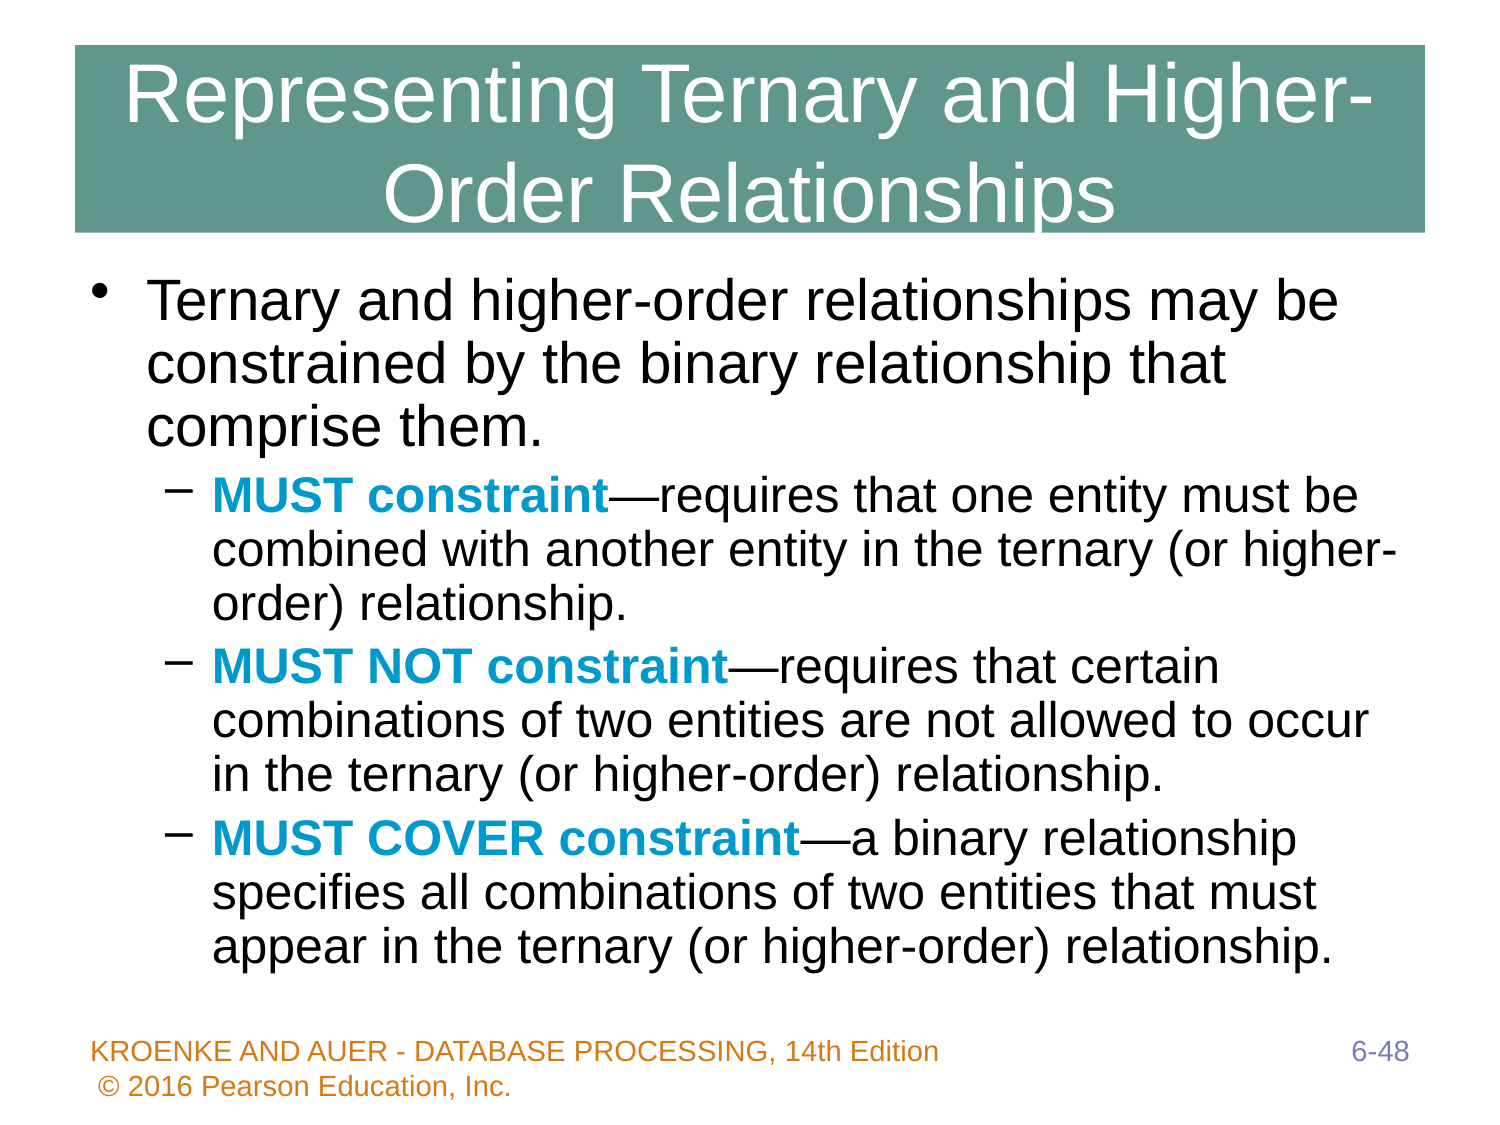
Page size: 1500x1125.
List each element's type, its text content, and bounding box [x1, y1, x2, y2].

list Ternary and higher-order relationships may be constrained by the binary relationship that comprise them. MUST constraint—requires that one entity must be combined with another entity in the ternary (or higher-order) relationship. MUST NOT constraint—requires that certain combinations of two entities are not allowed to occur in the ternary (or higher-order) relationship. MUST COVER constraint—a binary relationship specifies all combinations of two entities that must appear in the ternary (or higher-order) relationship. [74, 262, 1426, 1006]
slide_number 6-48 [1074, 1024, 1426, 1103]
title Representing Ternary and Higher-Order Relationships [74, 44, 1426, 233]
footer KROENKE AND AUER - DATABASE PROCESSING, 14th Edition © 2016 Pearson Education, Inc. [74, 1024, 963, 1104]
